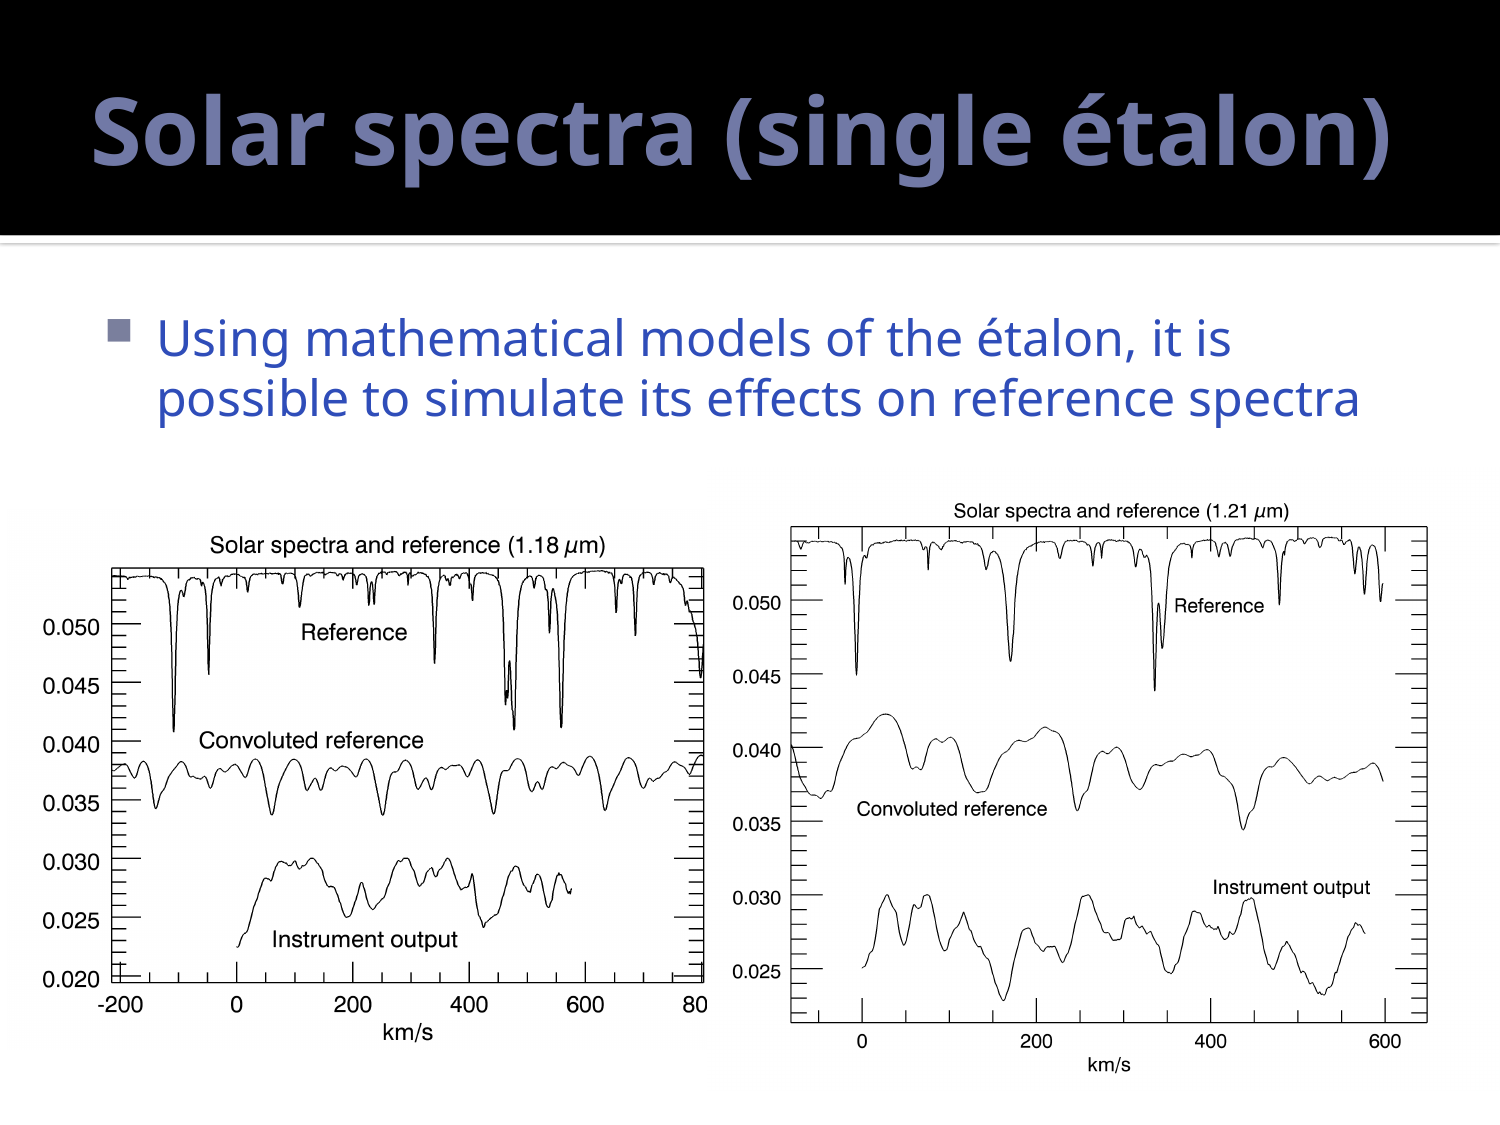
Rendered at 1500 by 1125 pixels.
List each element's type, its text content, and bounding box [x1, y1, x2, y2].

picture [7, 467, 1500, 1092]
list Using mathematical models of the étalon, it is possible to simulate its effects on reference spectra [75, 291, 1425, 507]
title Solar spectra (single étalon) [75, 25, 1425, 231]
